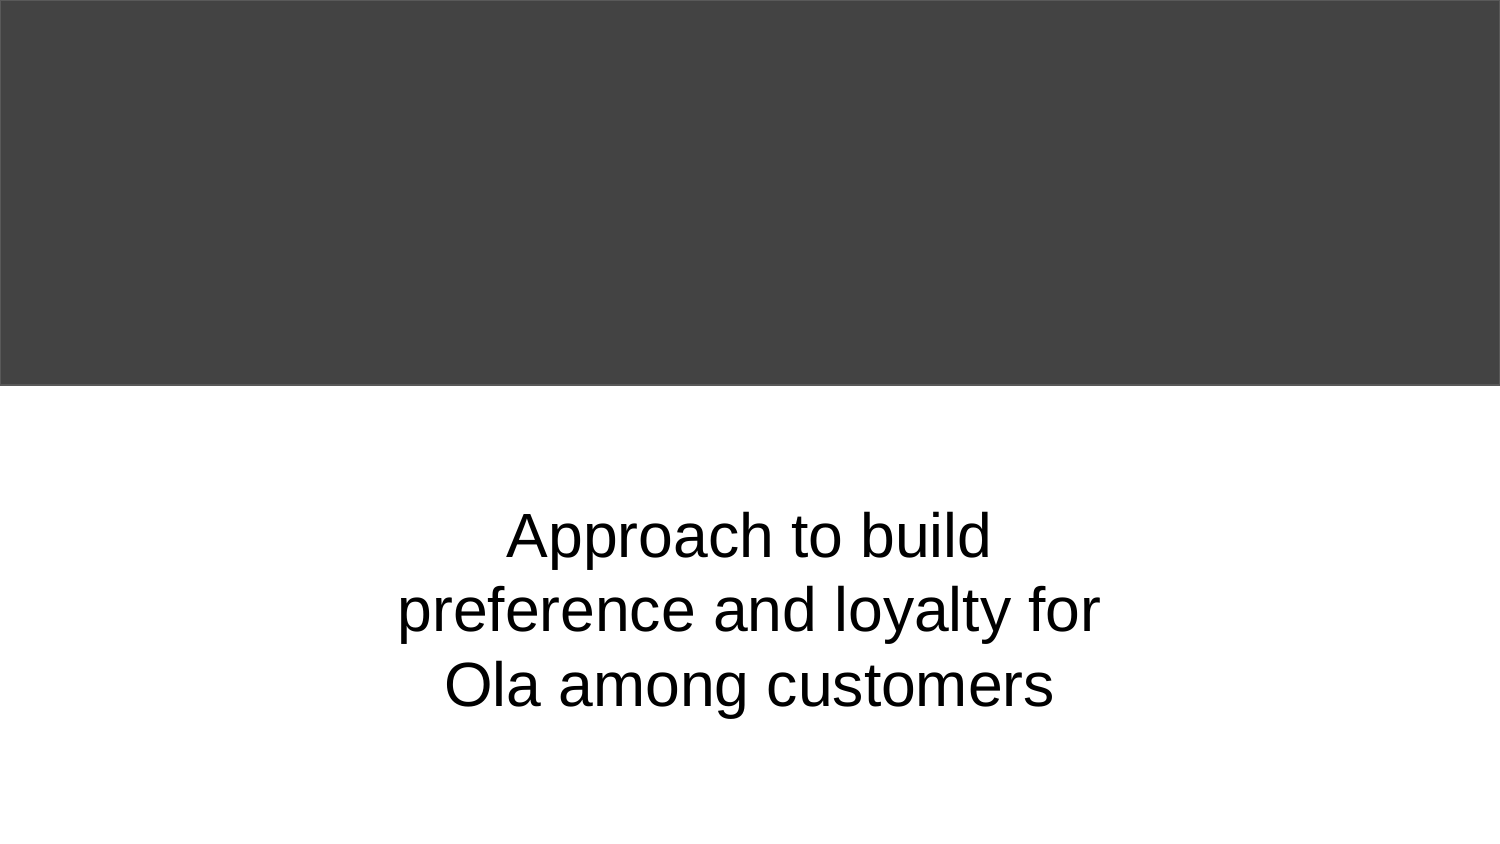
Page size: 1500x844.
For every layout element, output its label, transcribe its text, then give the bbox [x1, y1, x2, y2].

text_box [0, 0, 1500, 386]
text_box Approach to build preference and loyalty for Ola among customers [358, 479, 1142, 782]
